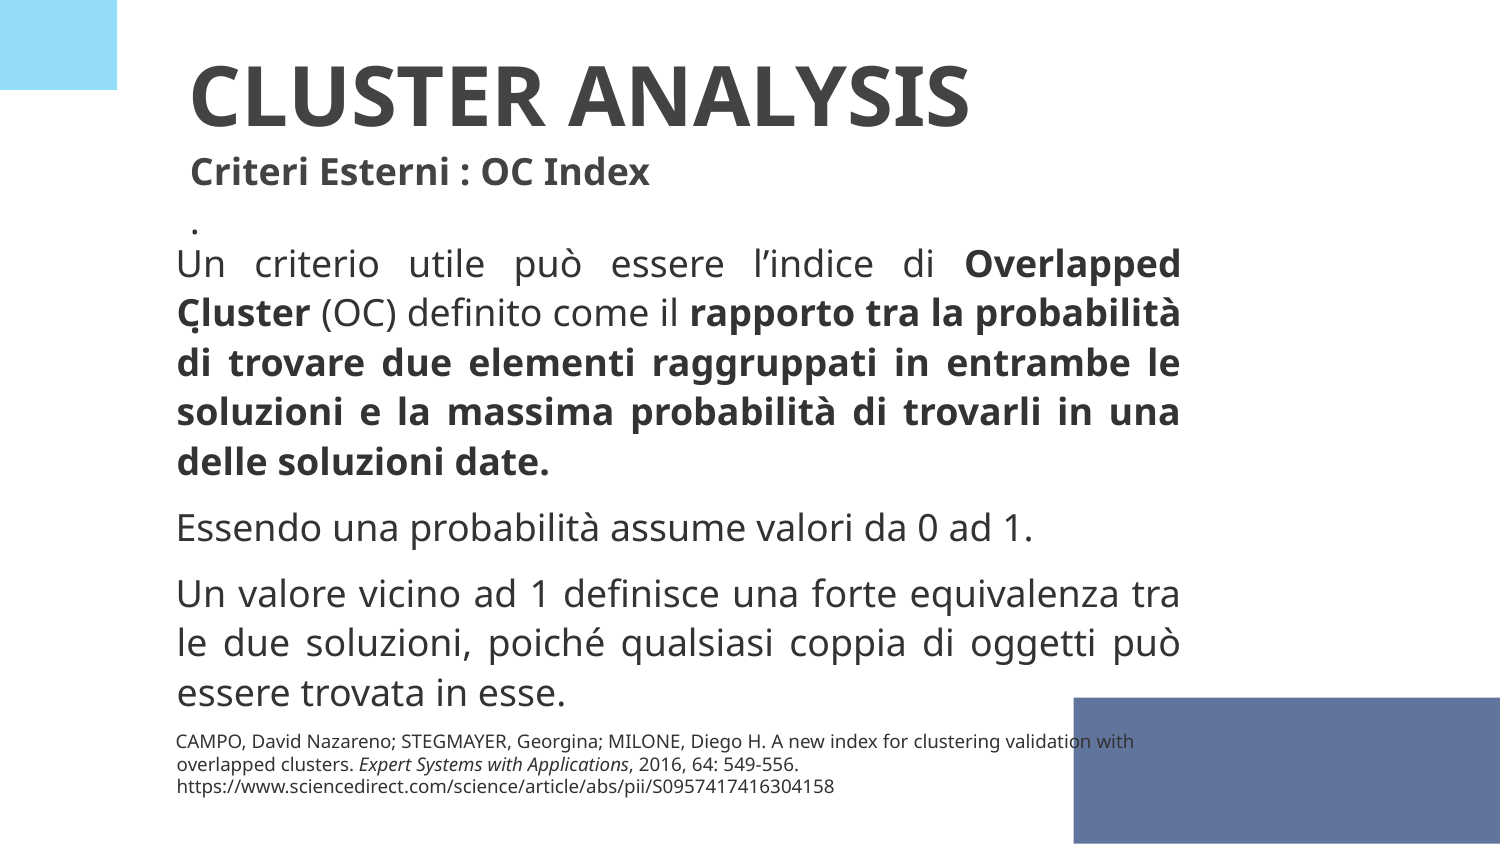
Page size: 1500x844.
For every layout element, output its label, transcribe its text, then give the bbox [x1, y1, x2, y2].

text_box Un criterio utile può essere l’indice di Overlapped Cluster (OC) definito come il rapporto tra la probabilità di trovare due elementi raggruppati in entrambe le soluzioni e la massima probabilità di trovarli in una delle soluzioni date. Essendo una probabilità assume valori da 0 ad 1. Un valore vicino ad 1 definisce una forte equivalenza tra le due soluzioni, poiché qualsiasi coppia di oggetti può essere trovata in esse. CAMPO, David Nazareno; STEGMAYER, Georgina; MILONE, Diego H. A new index for clustering validation with overlapped clusters. Expert Systems with Applications, 2016, 64: 549-556. https://www.sciencedirect.com/science/article/abs/pii/S0957417416304158 [160, 228, 1197, 840]
text_box [0, 0, 118, 90]
title CLUSTER ANALYSIS Criteri Esterni : OC Index . . [174, 18, 1436, 162]
text_box [1073, 697, 1500, 844]
